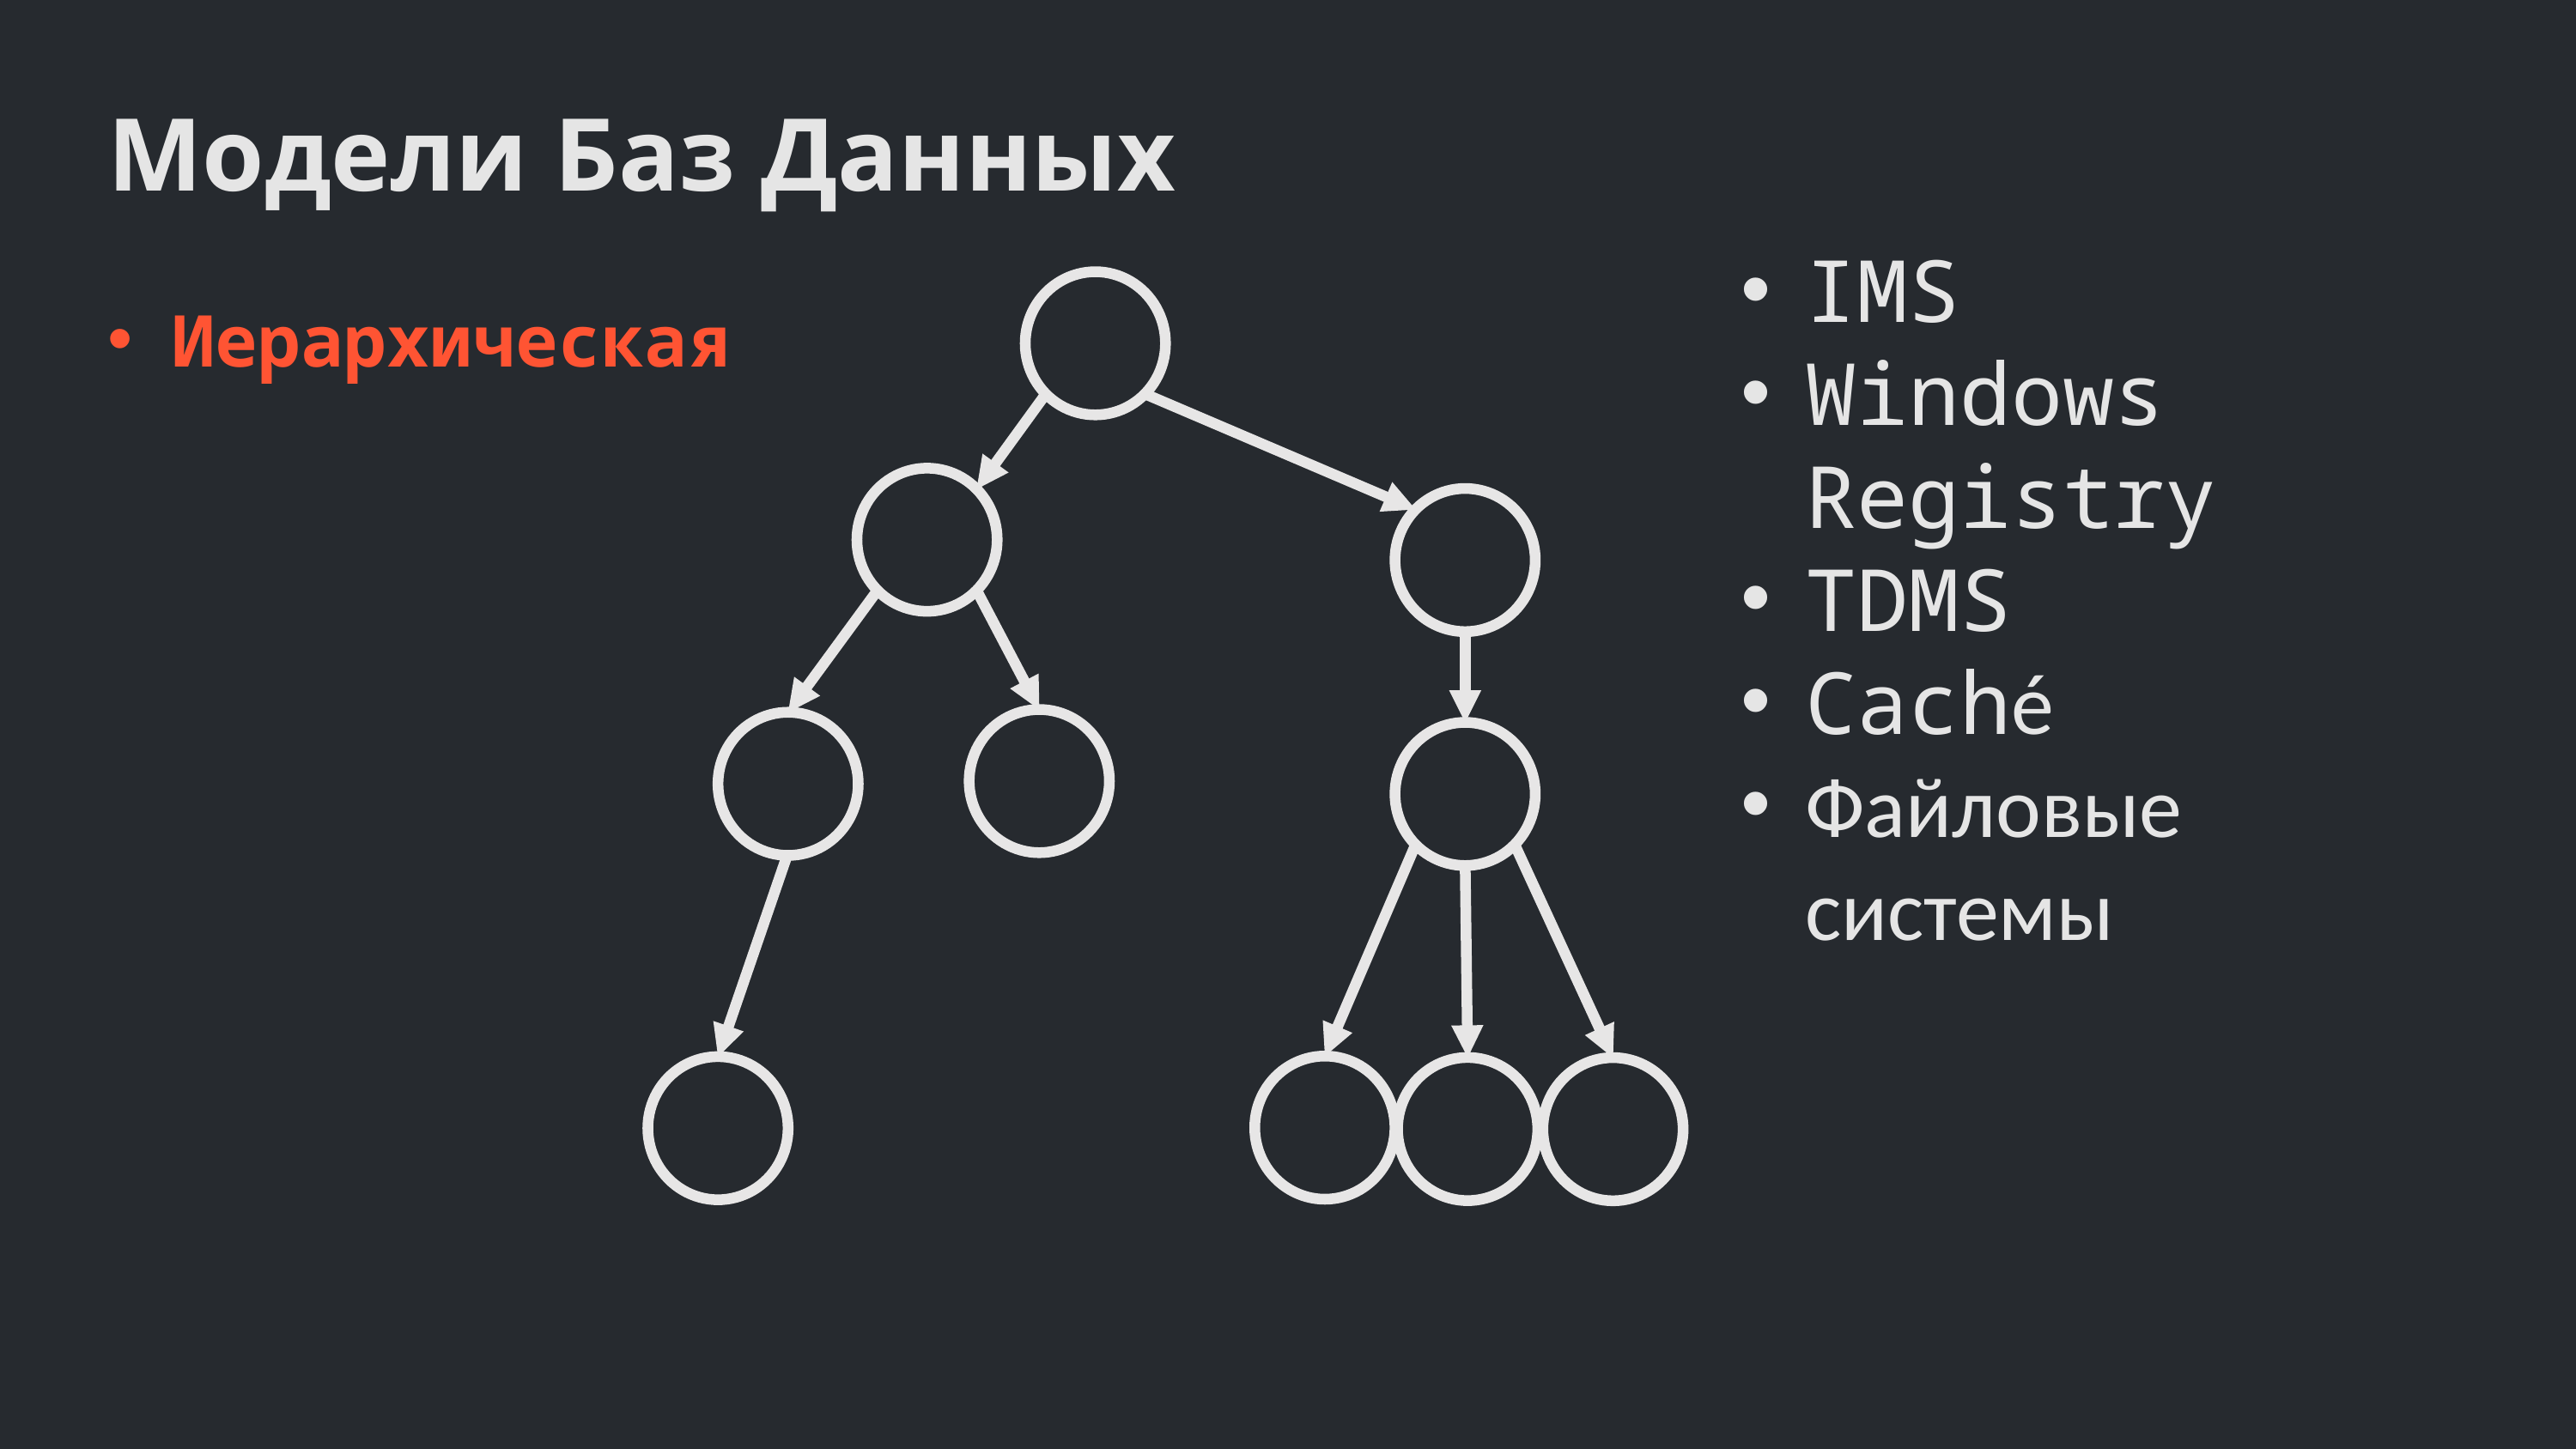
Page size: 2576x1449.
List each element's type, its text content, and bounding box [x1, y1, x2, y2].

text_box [1145, 393, 1416, 510]
text_box [968, 708, 1111, 854]
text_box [1515, 844, 1613, 1058]
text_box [1324, 844, 1416, 1057]
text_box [787, 590, 878, 712]
text_box [1394, 488, 1471, 633]
list Модели Баз Данных [107, 110, 2415, 364]
text_box [855, 467, 999, 613]
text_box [718, 855, 788, 1057]
text_box [647, 1055, 789, 1201]
list Иерархическая [107, 294, 756, 803]
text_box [1465, 865, 1468, 1058]
text_box [1471, 170, 2482, 678]
text_box [1254, 1055, 1396, 1201]
text_box IMS Windows Registry TDMS Caché Файловые системы [1741, 236, 2498, 744]
text_box [1541, 1057, 1685, 1202]
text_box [976, 393, 1046, 489]
text_box [1024, 270, 1167, 416]
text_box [976, 590, 1040, 710]
text_box [1396, 1056, 1539, 1202]
text_box [717, 711, 860, 857]
text_box [1394, 721, 1536, 867]
